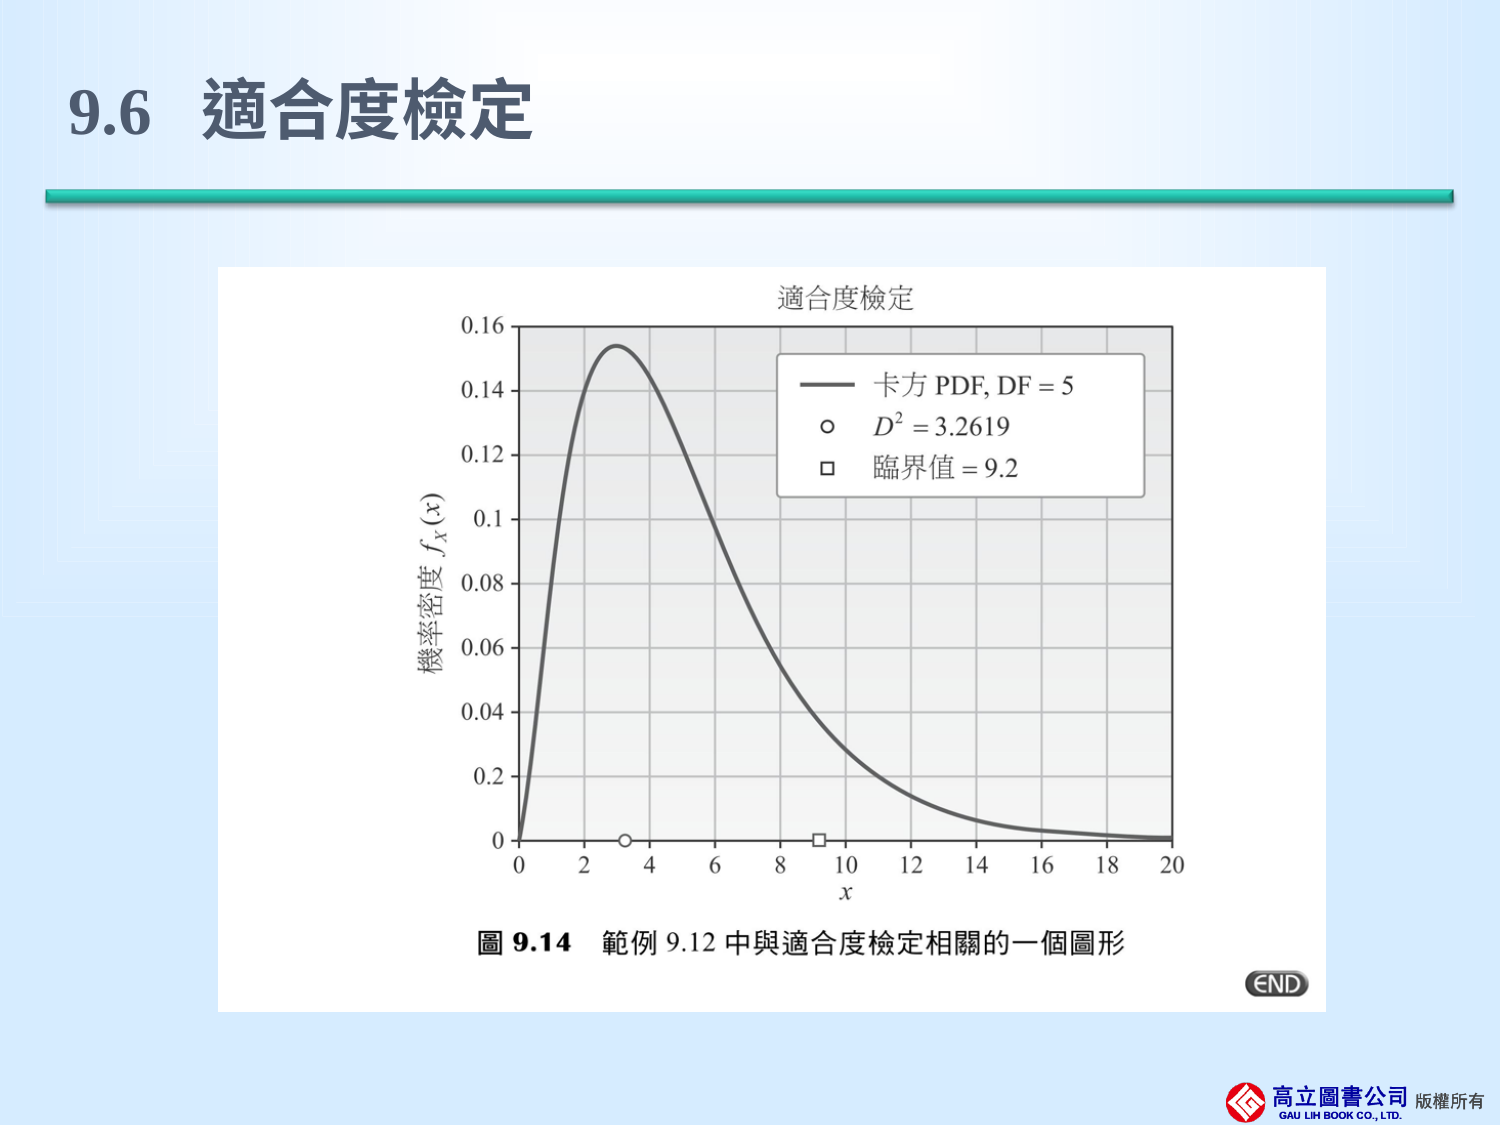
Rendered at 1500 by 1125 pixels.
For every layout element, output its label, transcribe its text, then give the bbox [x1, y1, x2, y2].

picture [37, 184, 1462, 216]
picture [1226, 1076, 1500, 1125]
picture [218, 266, 1326, 1012]
title 9.6 適合度檢定 [53, 42, 1447, 173]
